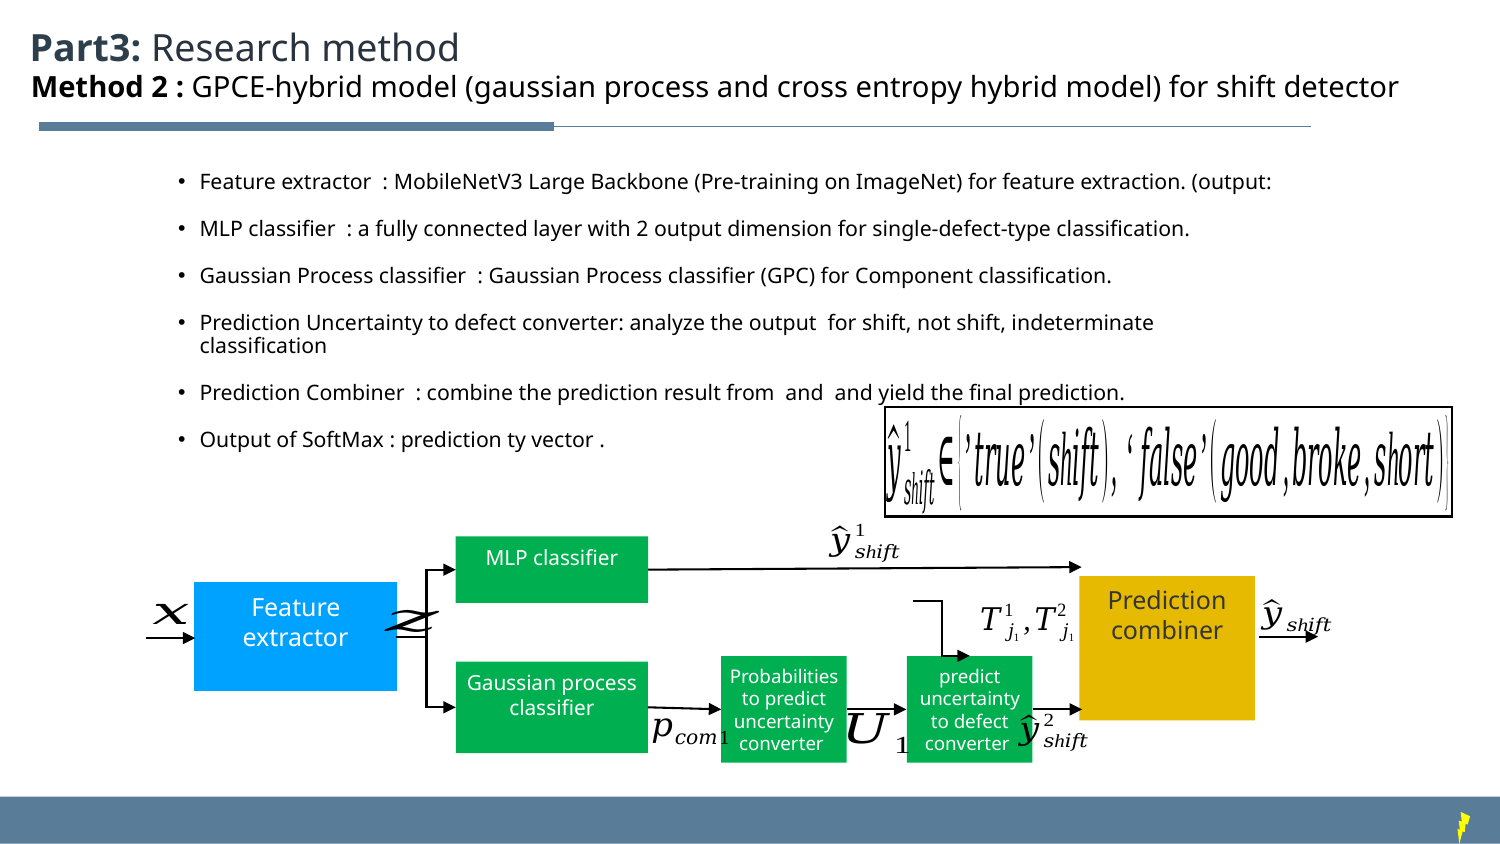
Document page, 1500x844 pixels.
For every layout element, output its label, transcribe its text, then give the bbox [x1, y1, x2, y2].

text_box [1456, 810, 1472, 844]
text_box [145, 519, 1333, 767]
text_box Part3: Research method Method 2 : GPCE-hybrid model (gaussian process and cross entropy hybrid model) for shift detector [14, 16, 1445, 146]
